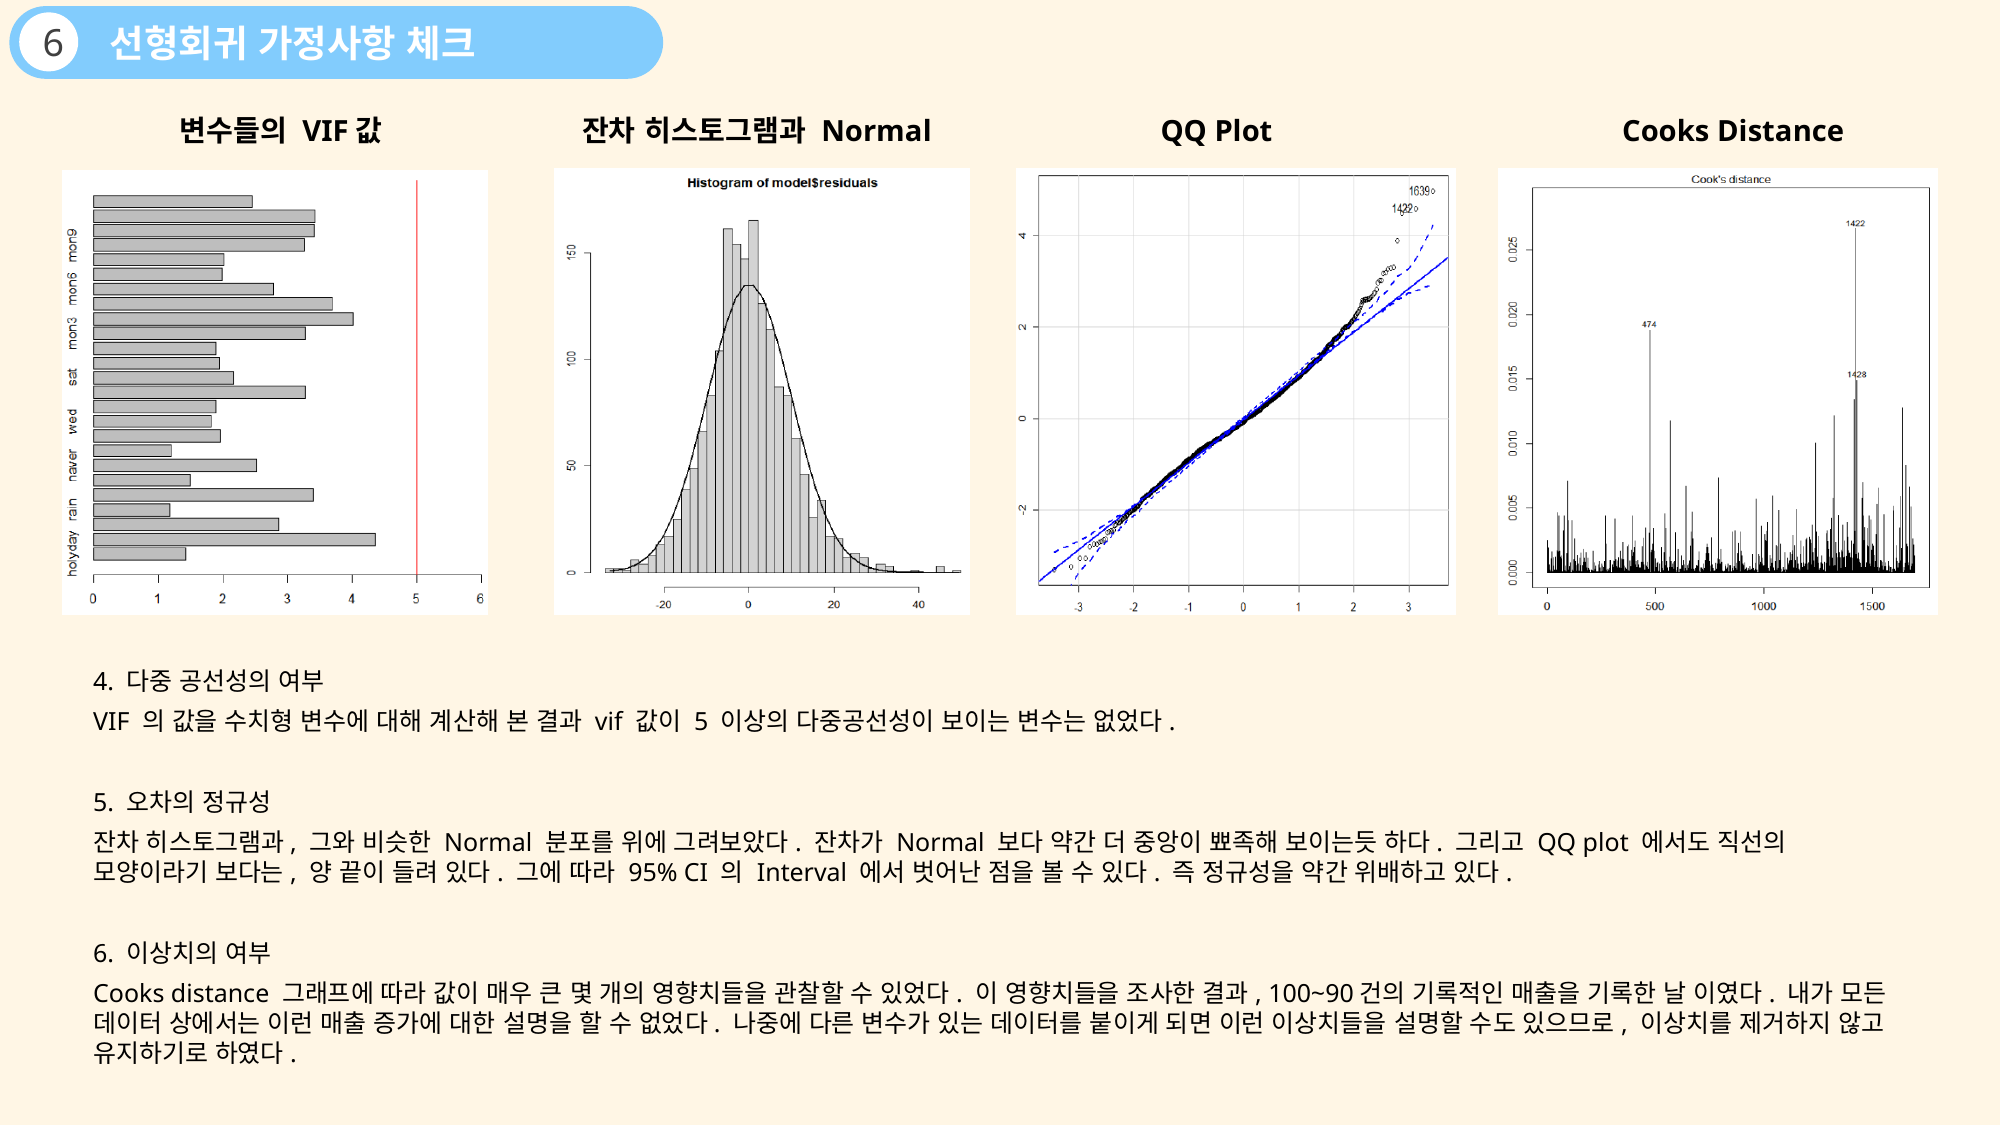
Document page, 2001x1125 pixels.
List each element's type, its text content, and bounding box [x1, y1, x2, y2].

text_box 4. 다중 공선성의 여부 VIF 의 값을 수치형 변수에 대해 계산해 본 결과 vif 값이 5 이상의 다중공선성이 보이는 변수는 없었다. 5. 오차의 정규성 잔차 히스토그램과, 그와 비슷한 Normal 분포를 위에 그려보았다. 잔차가 Normal 보다 약간 더 중앙이 뾰족해 보이는듯 하다. 그리고 QQ plot 에서도 직선의 모양이라기 보다는, 양 끝이 들려 있다. 그에 따라 95% CI 의 Interval 에서 벗어난 점을 볼 수 있다. 즉 정규성을 약간 위배하고 있다. 6. 이상치의 여부 Cooks distance 그래프에 따라 값이 매우 큰 몇 개의 영향치들을 관찰할 수 있었다. 이 영향치들을 조사한 결과, 100~90건의 기록적인 매출을 기록한 날 이였다. 내가 모든 데이터 상에서는 이런 매출 증가에 대한 설명을 할 수 없었다. 나중에 다른 변수가 있는 데이터를 붙이게 되면 이런 이상치들을 설명할 수도 있으므로, 이상치를 제거하지 않고 유지하기로 하였다. [78, 657, 1913, 1075]
text_box QQ Plot [1145, 105, 1419, 156]
picture [554, 168, 970, 615]
text_box 6 [18, 11, 80, 73]
text_box 선형회귀 가정사항 체크 [8, 5, 665, 80]
text_box 변수들의 VIF값 [164, 105, 454, 156]
text_box Cooks Distance [1607, 105, 1880, 156]
text_box 잔차 히스토그램과 Normal [567, 105, 958, 156]
picture [62, 170, 488, 615]
picture [1016, 168, 1456, 615]
picture [1498, 168, 1938, 615]
